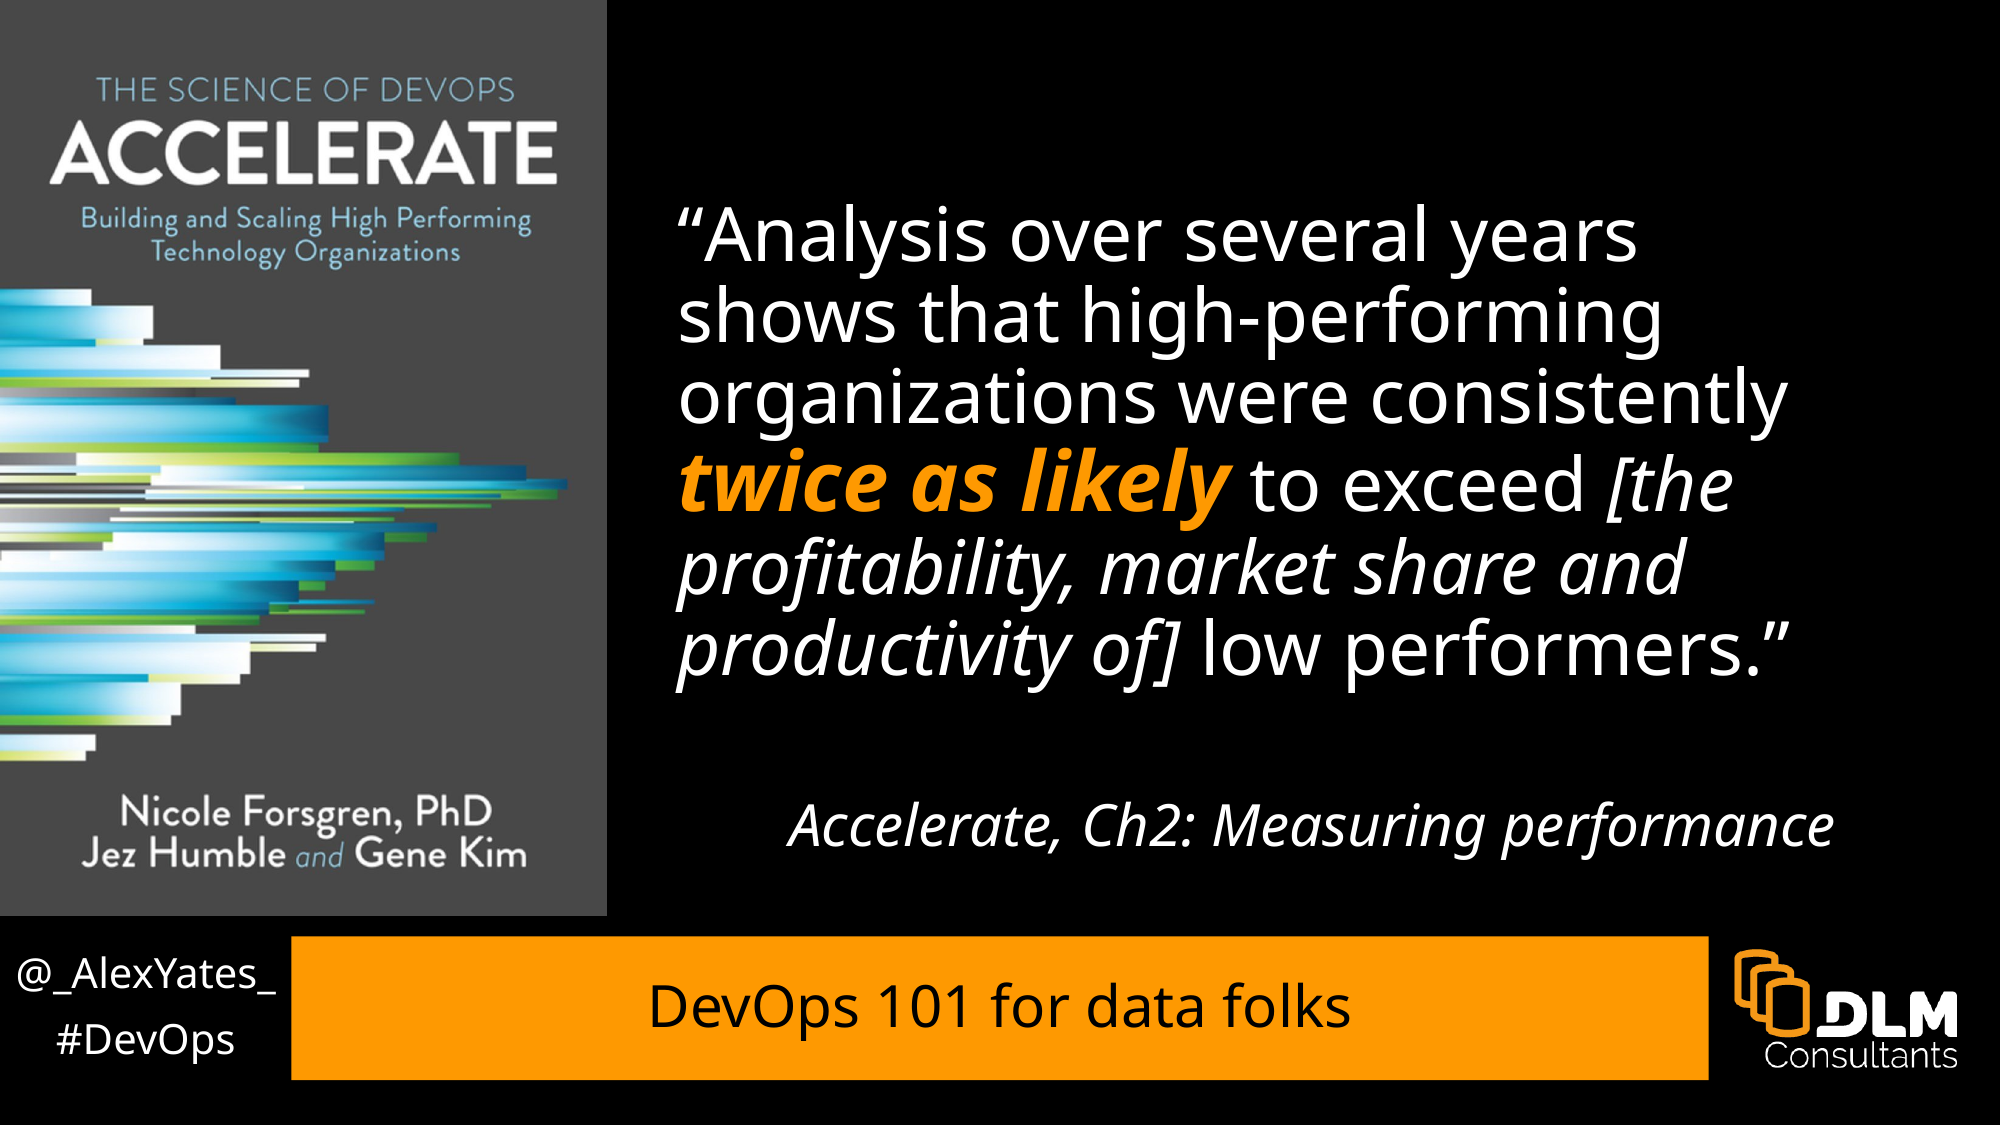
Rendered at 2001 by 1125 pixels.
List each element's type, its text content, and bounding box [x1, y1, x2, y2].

list “Analysis over several years shows that high-performing organizations were consistently twice as likely to exceed [the profitability, market share and productivity of] low performers.” Accelerate, Ch2: Measuring performance [662, 189, 1867, 846]
picture [0, 0, 607, 916]
picture [1733, 948, 1957, 1068]
